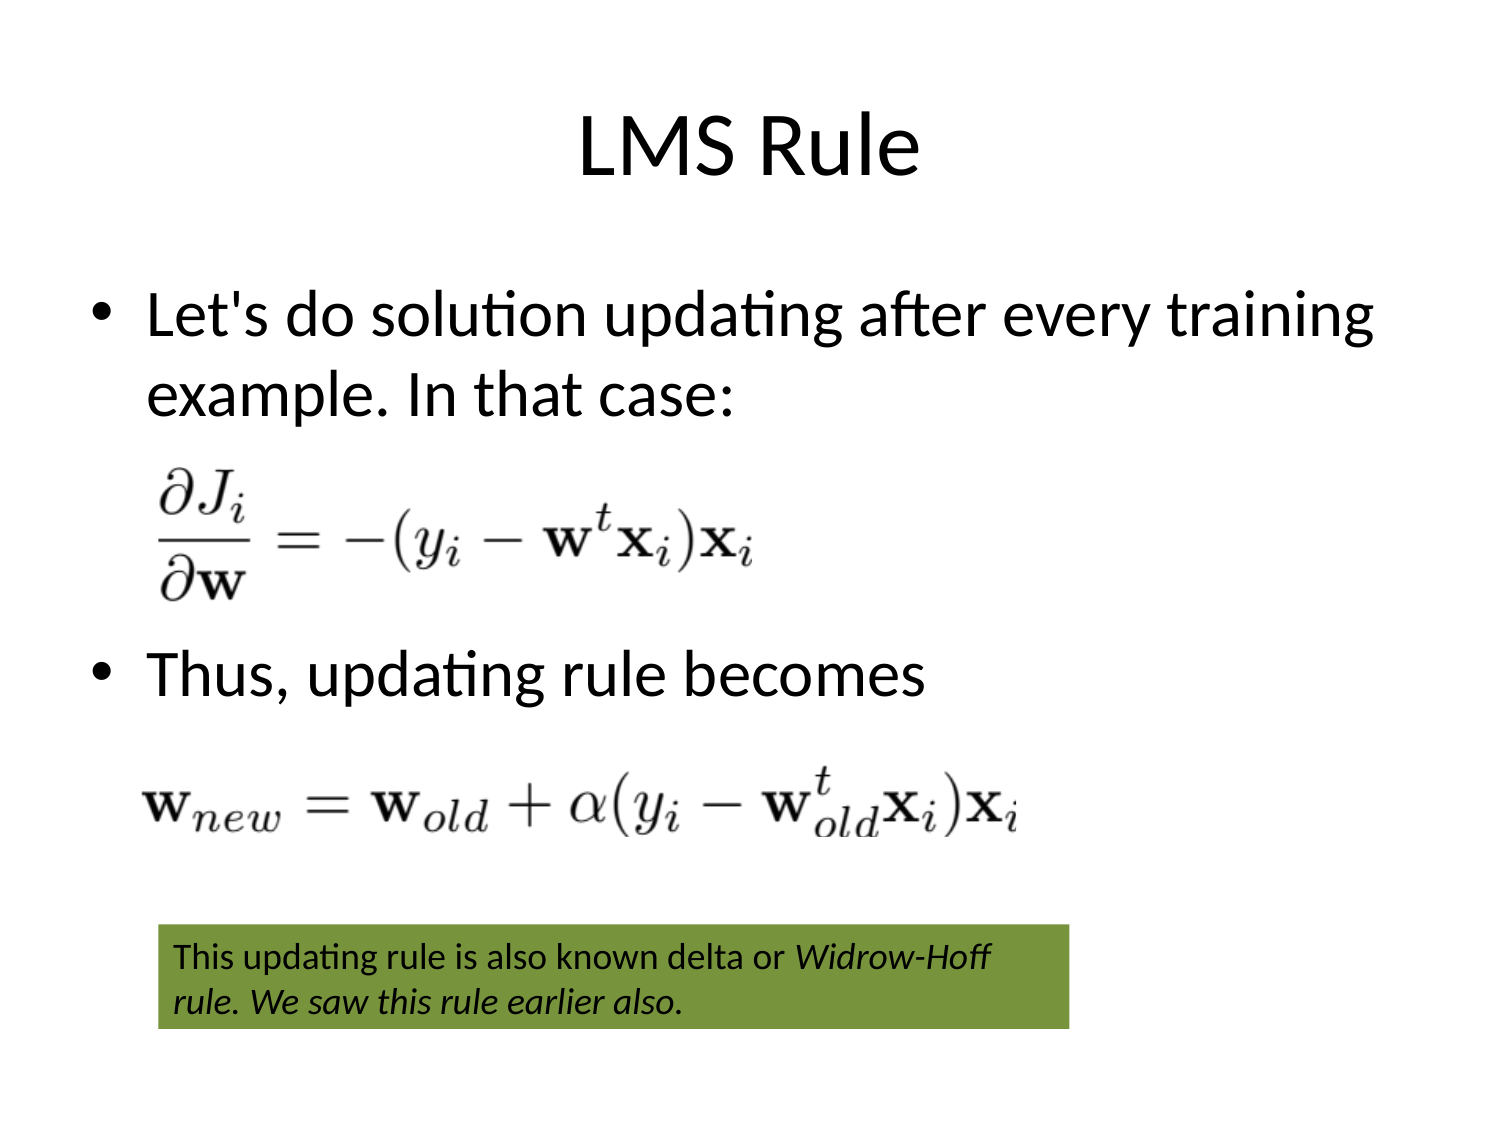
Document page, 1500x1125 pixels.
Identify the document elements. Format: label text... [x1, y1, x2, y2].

picture [158, 467, 753, 602]
picture [140, 765, 1017, 837]
title LMS Rule [75, 45, 1425, 233]
list Let's do solution updating after every training example. In that case: Thus, updating rule becomes [75, 262, 1425, 1005]
text_box This updating rule is also known delta or Widrow-Hoff rule. We saw this rule earlier also. [158, 924, 1070, 1029]
